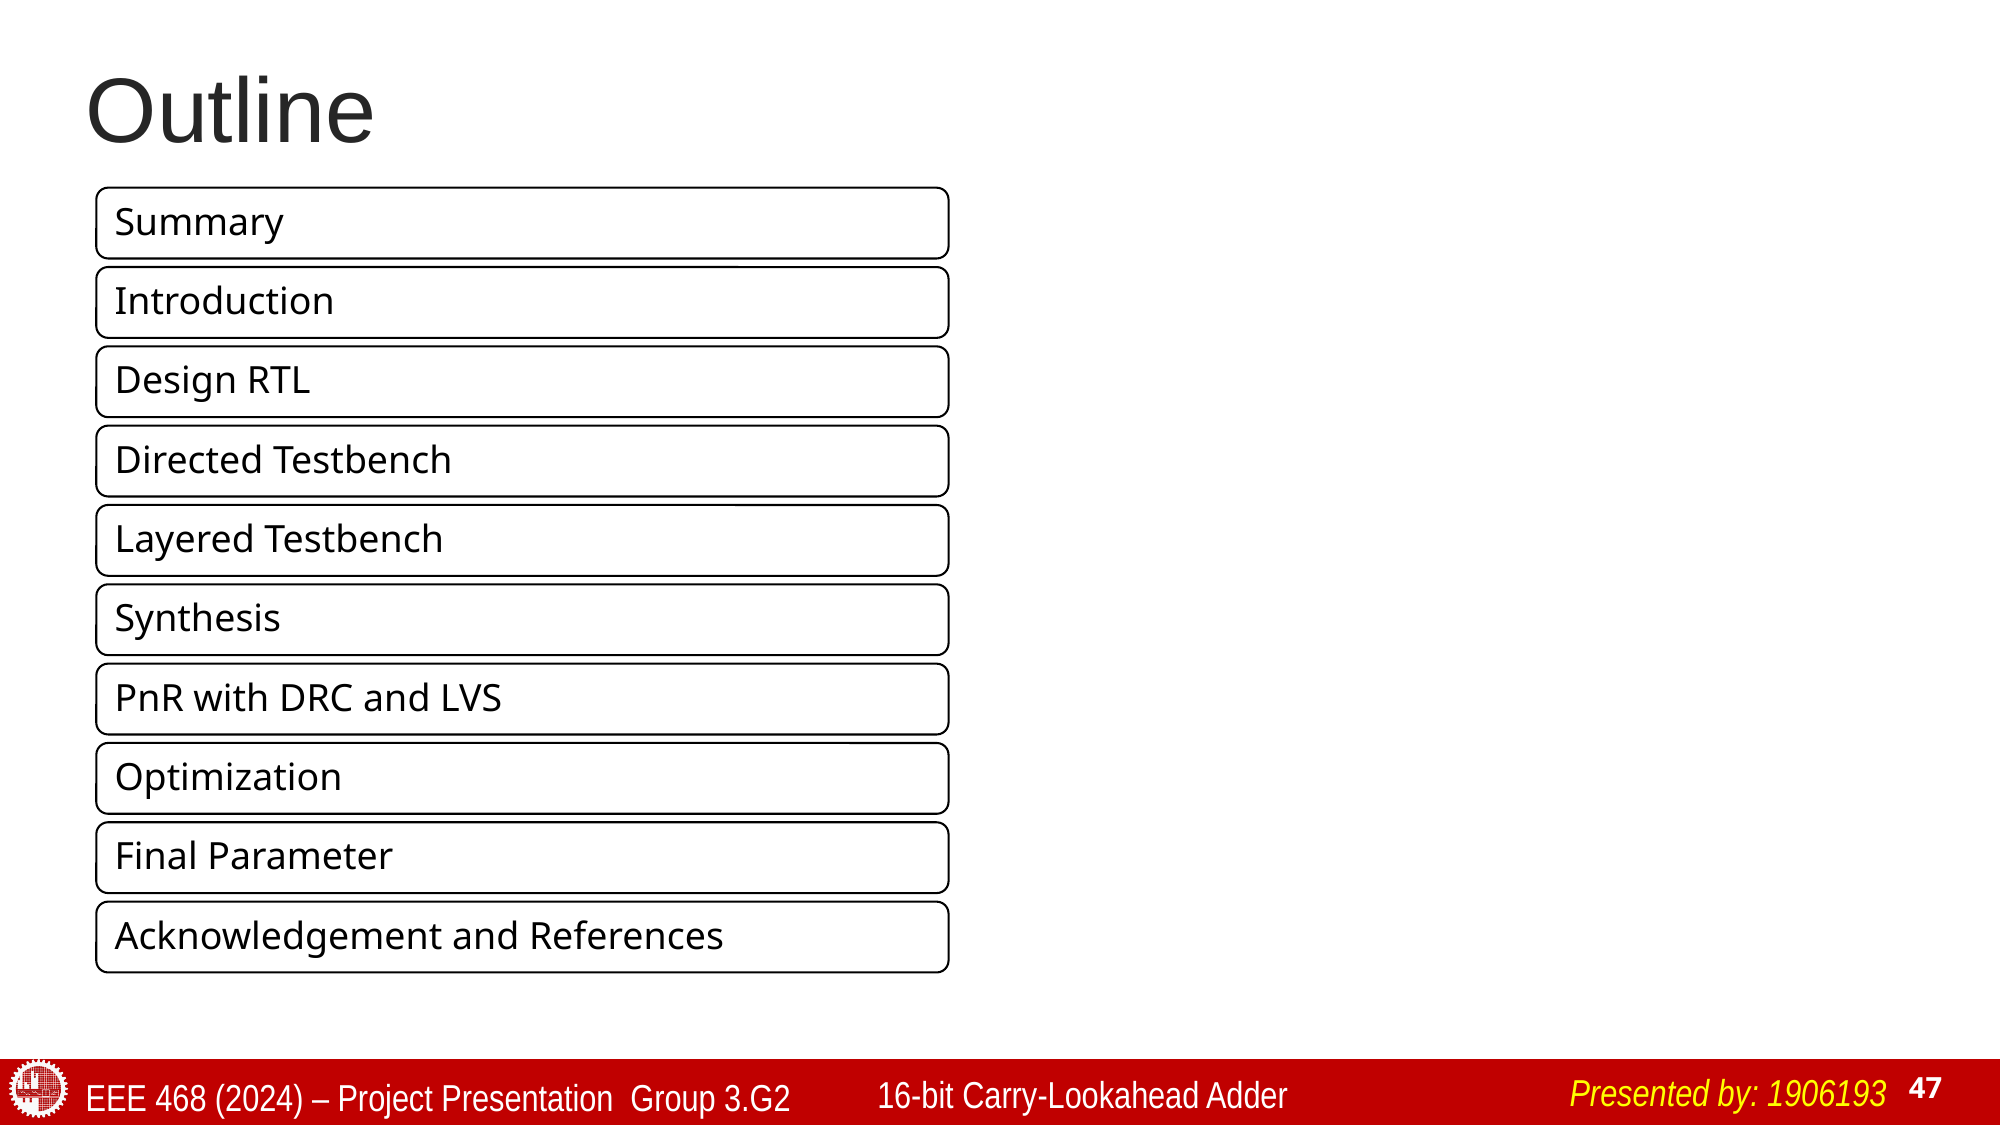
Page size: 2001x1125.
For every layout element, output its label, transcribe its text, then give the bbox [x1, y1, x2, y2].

picture [8, 1059, 71, 1118]
title Outline [70, 52, 1721, 173]
slide_number 47 [1902, 1066, 1958, 1118]
text_box Presented by: 1906193 [1554, 1061, 1902, 1122]
footer 16-bit Carry-Lookahead Adder [862, 1063, 1499, 1125]
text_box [96, 183, 949, 977]
slide_number EEE 468 (2024) – Project Presentation Group 3.G2 [70, 1066, 862, 1125]
